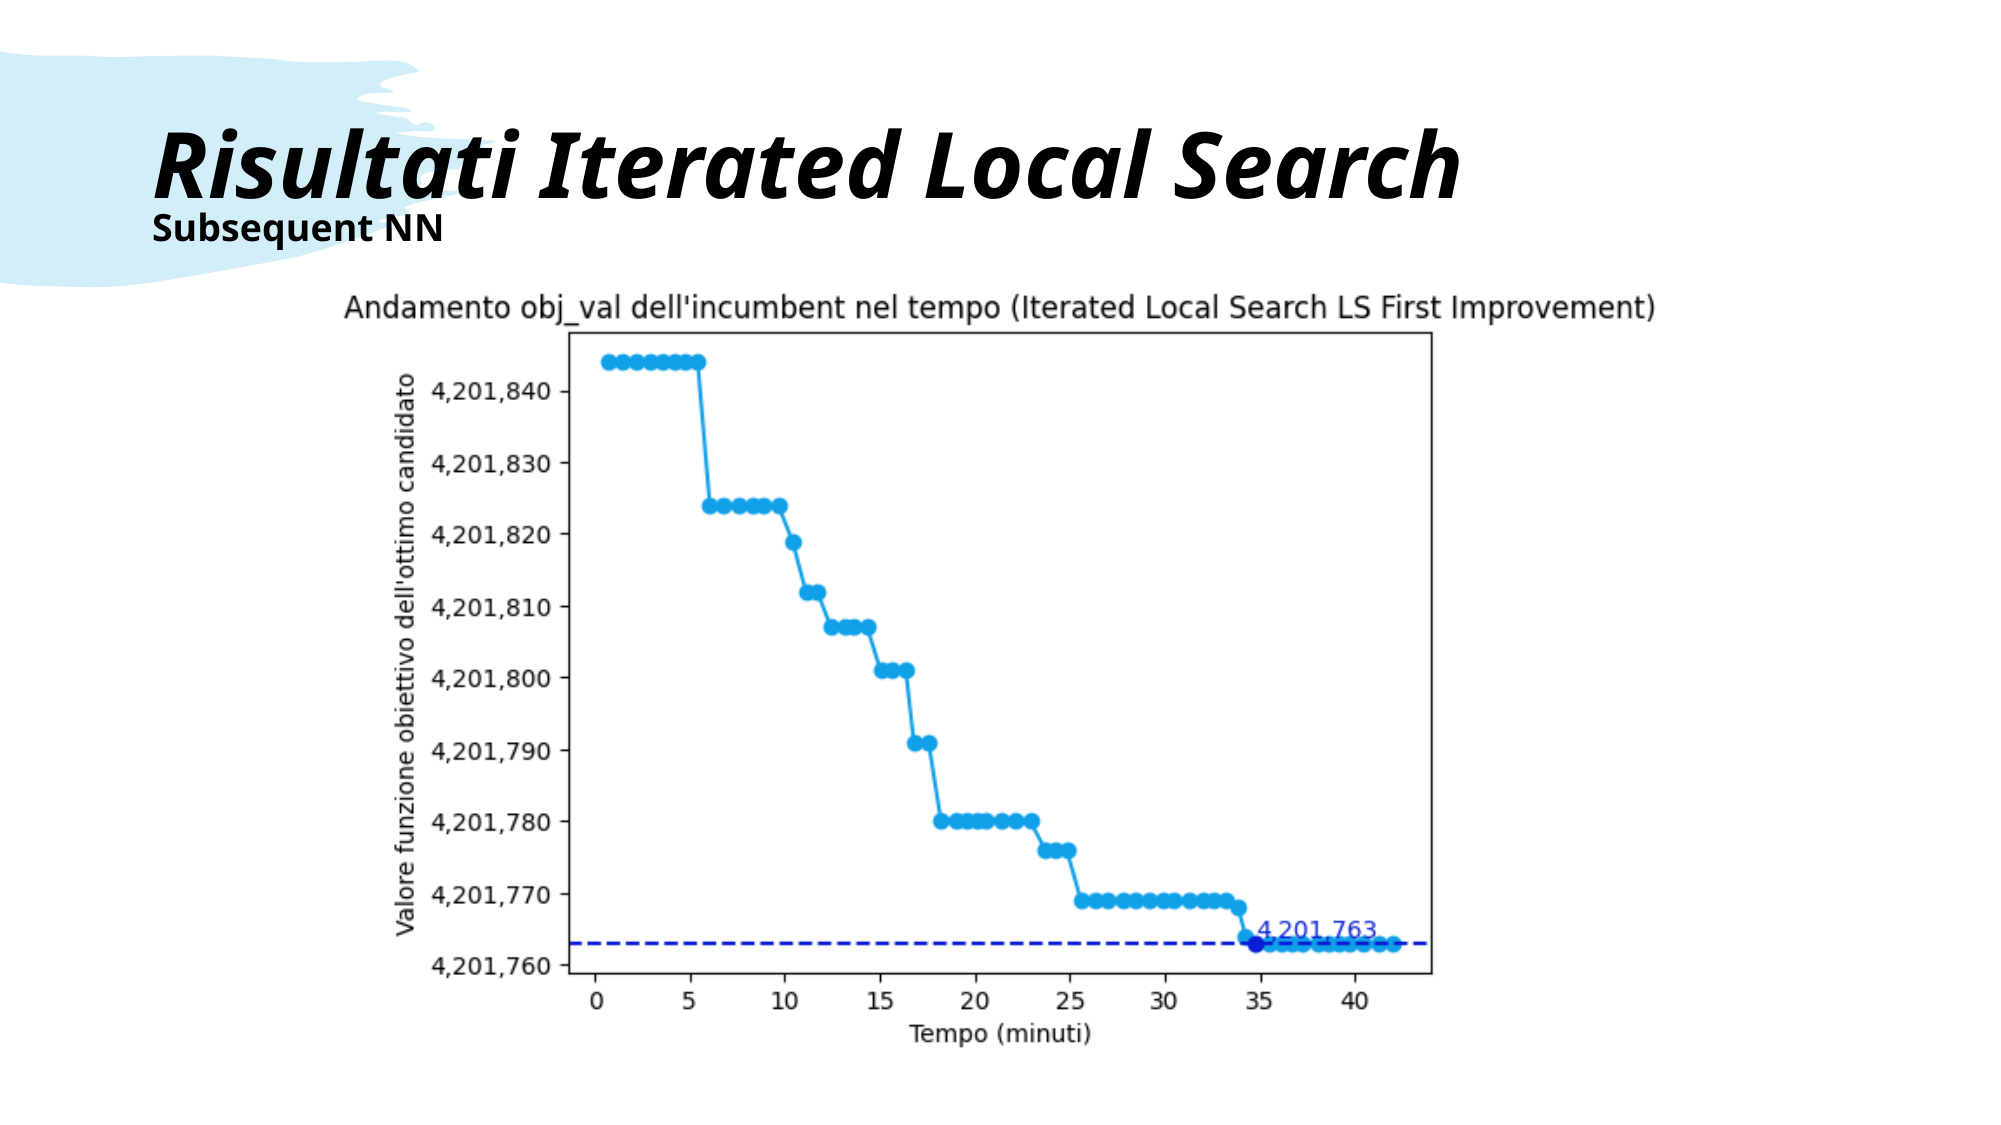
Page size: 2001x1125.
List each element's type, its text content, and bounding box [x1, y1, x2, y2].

text_box Subsequent NN [137, 196, 509, 257]
title Risultati Iterated Local Search [137, 59, 1863, 278]
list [327, 277, 1673, 1066]
